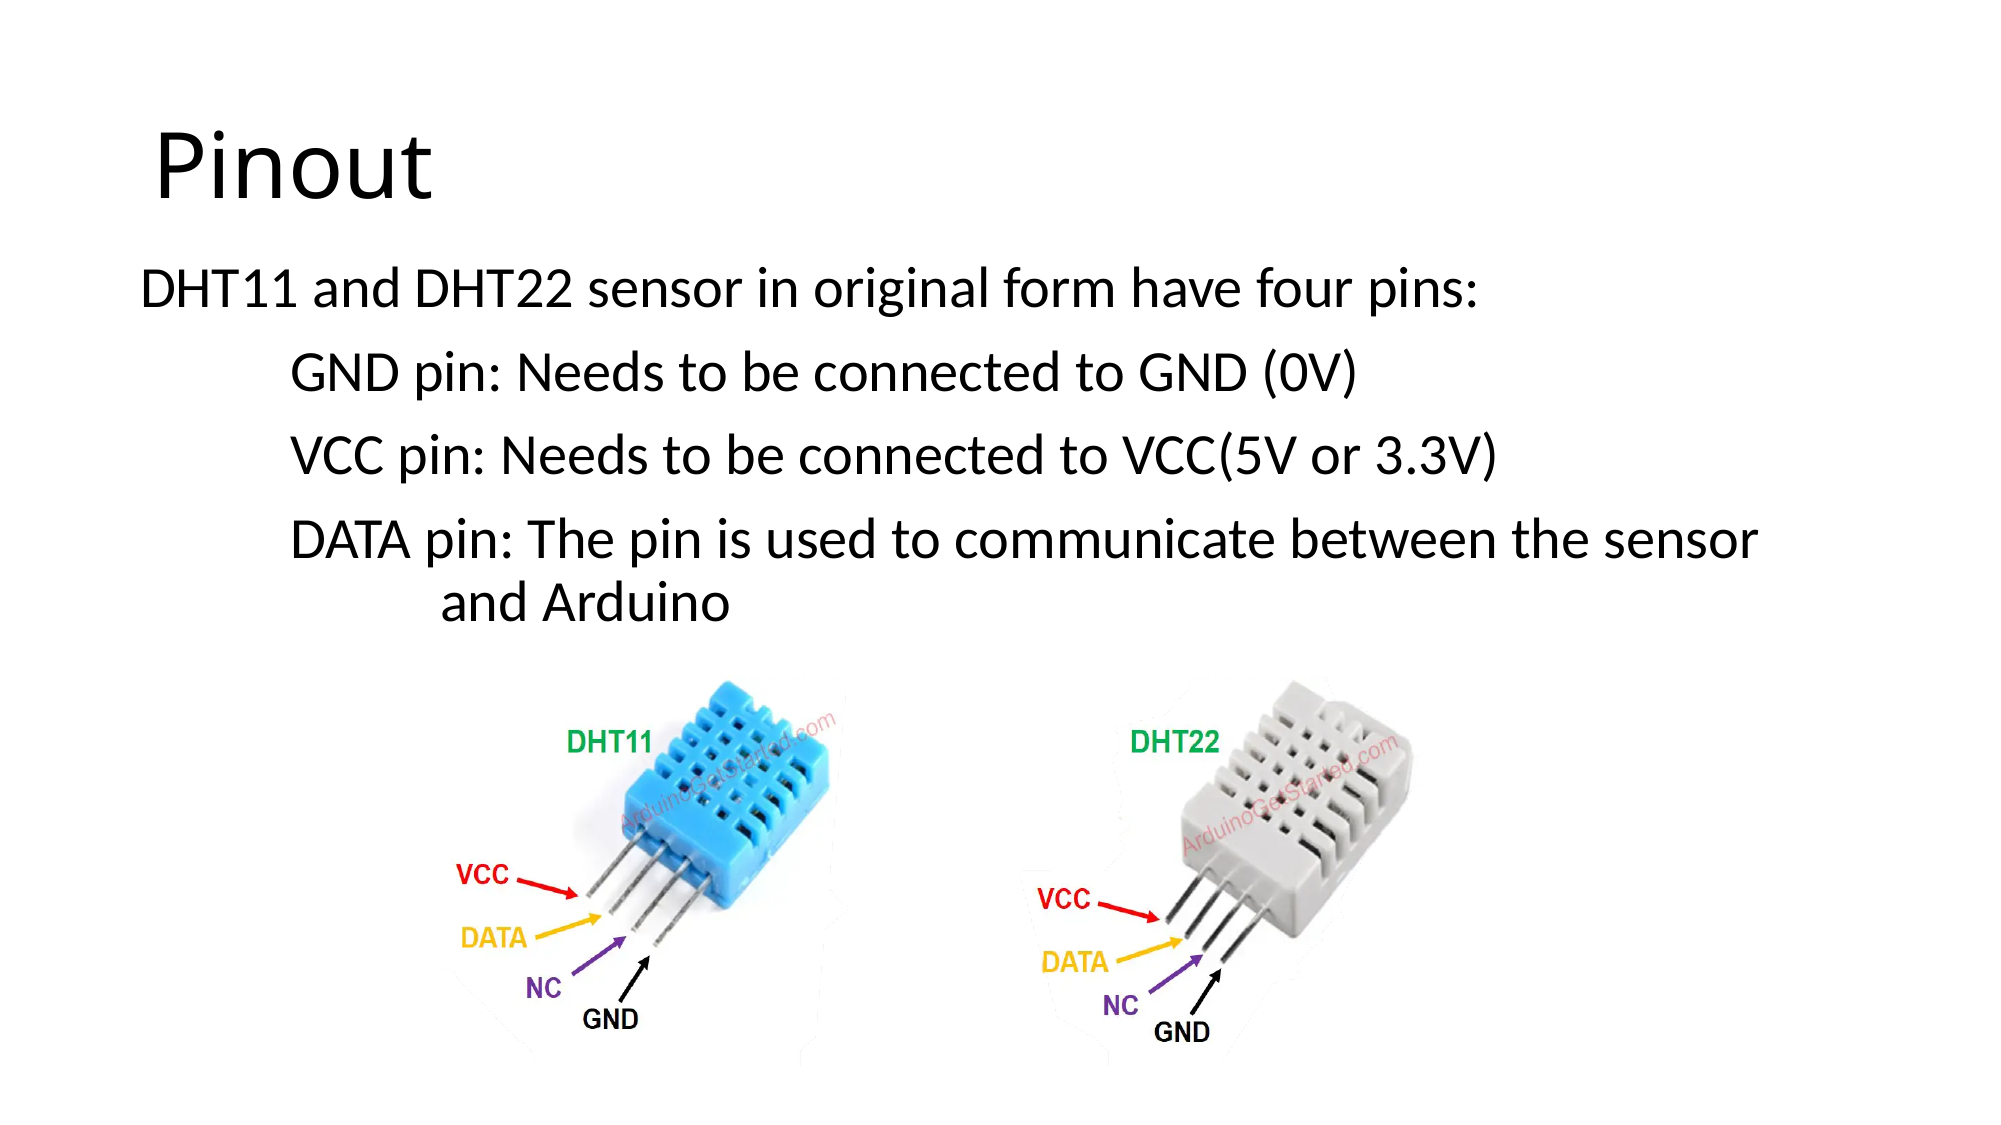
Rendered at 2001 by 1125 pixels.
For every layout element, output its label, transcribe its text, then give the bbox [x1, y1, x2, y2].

text_box [975, 537, 1025, 588]
title Pinout [137, 59, 1863, 278]
list DHT11 and DHT22 sensor in original form have four pins: GND pin: Needs to be connected to GND (0V) VCC pin: Needs to be connected to VCC(5V or 3.3V) DATA pin: The pin is used to communicate between the sensor and Arduino [125, 249, 1850, 677]
text_box [987, 375, 1038, 425]
picture [440, 676, 1422, 1066]
